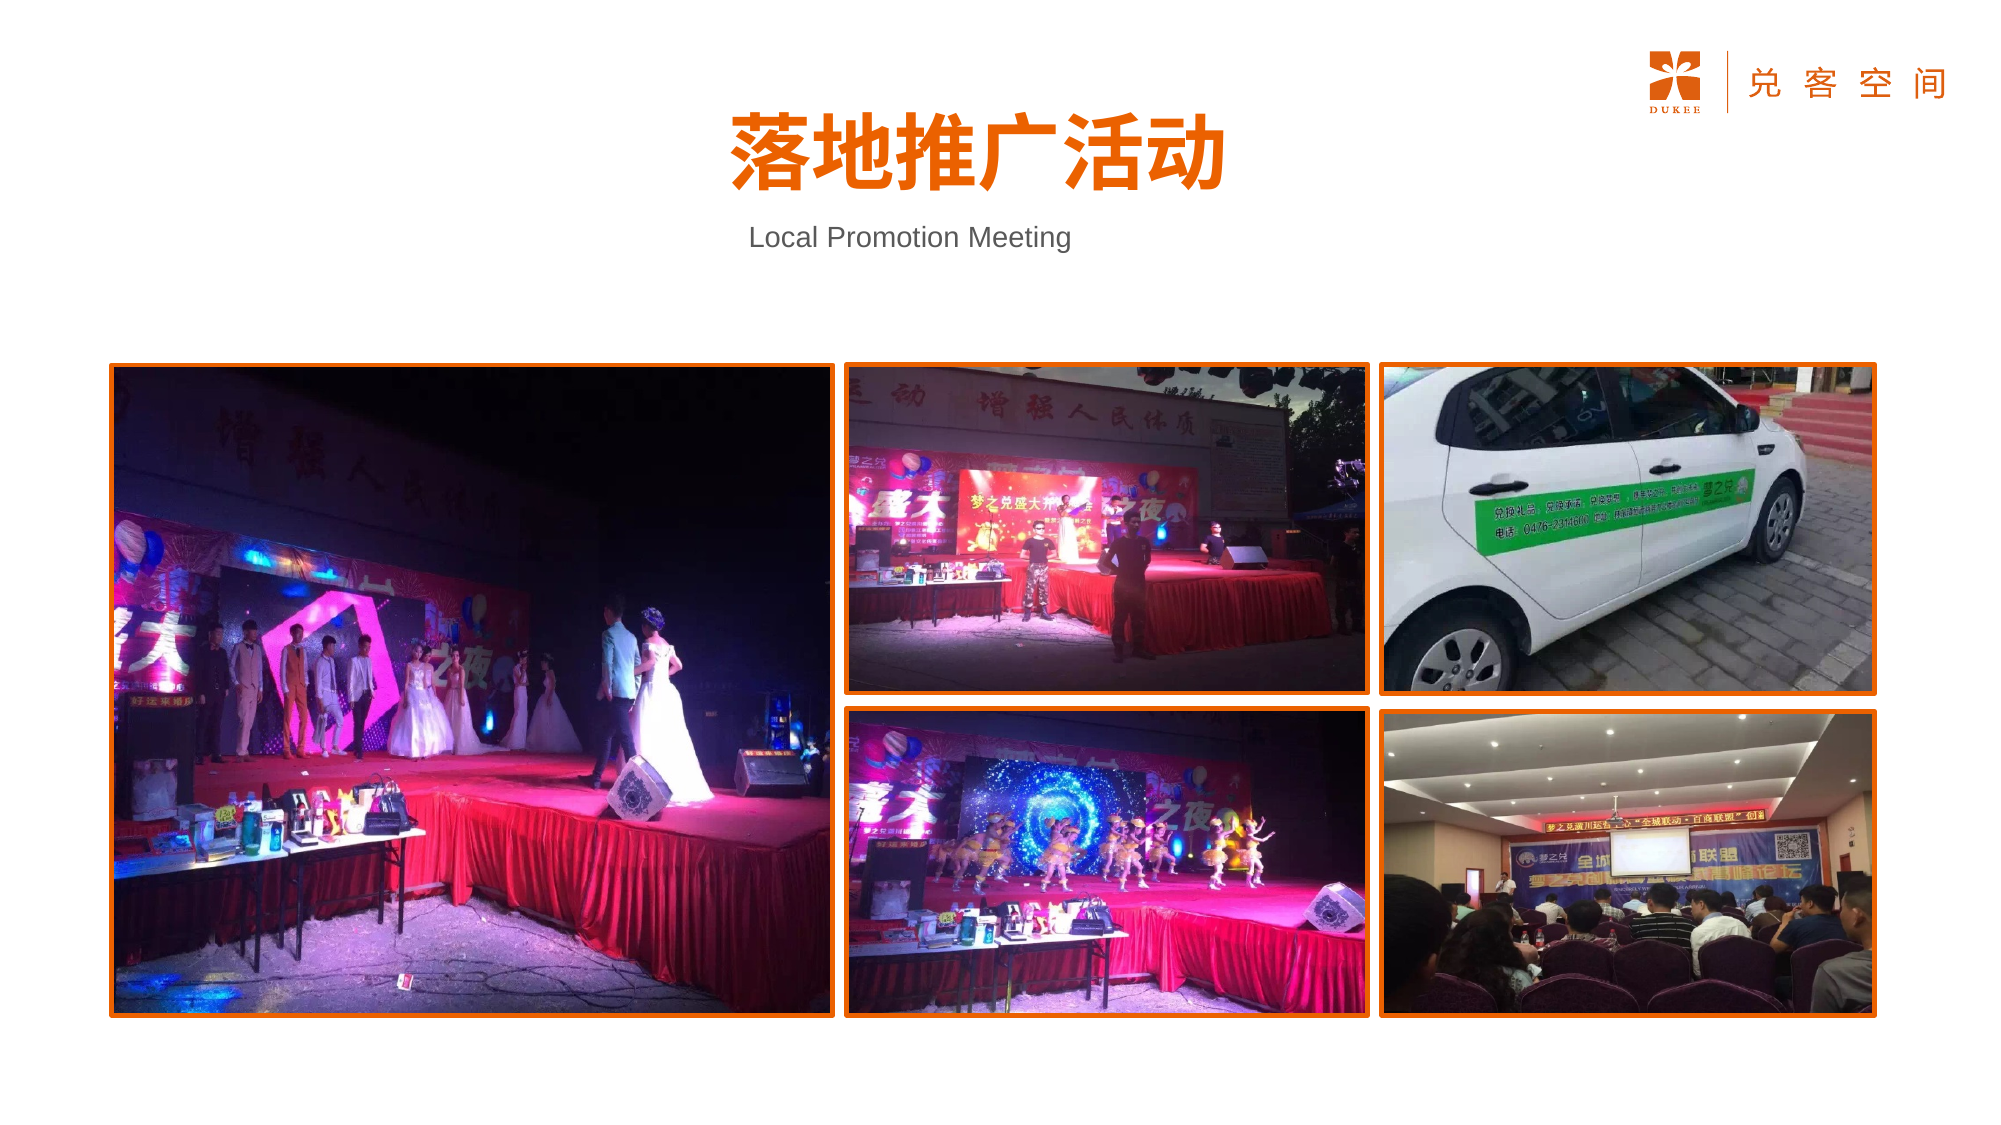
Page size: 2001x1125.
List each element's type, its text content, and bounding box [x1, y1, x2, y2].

text_box Local Promotion Meeting [733, 211, 1229, 262]
picture [849, 366, 1366, 691]
picture [113, 367, 831, 1013]
text_box 落地推广活动 [713, 92, 1292, 208]
picture [849, 710, 1366, 1013]
picture [1383, 366, 1873, 692]
picture [1383, 713, 1873, 1013]
